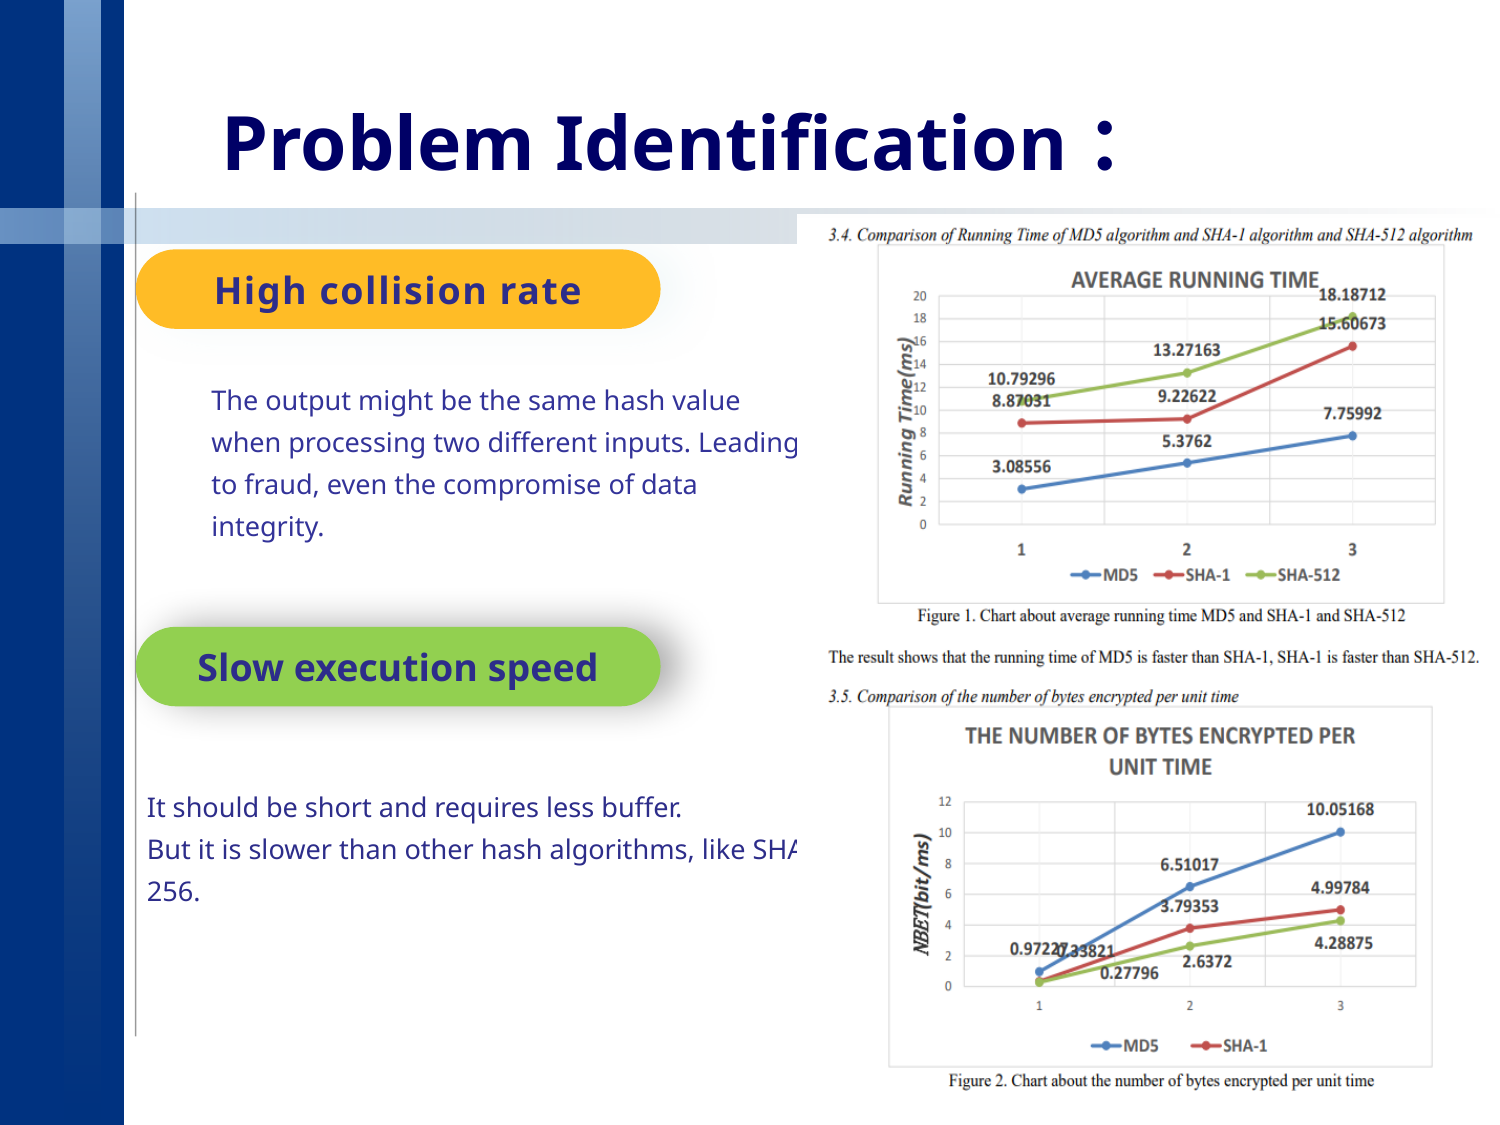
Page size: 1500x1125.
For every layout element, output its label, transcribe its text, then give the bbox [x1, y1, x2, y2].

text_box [135, 192, 847, 1037]
title Problem Identification： [206, 42, 1423, 193]
picture [796, 213, 1500, 1099]
